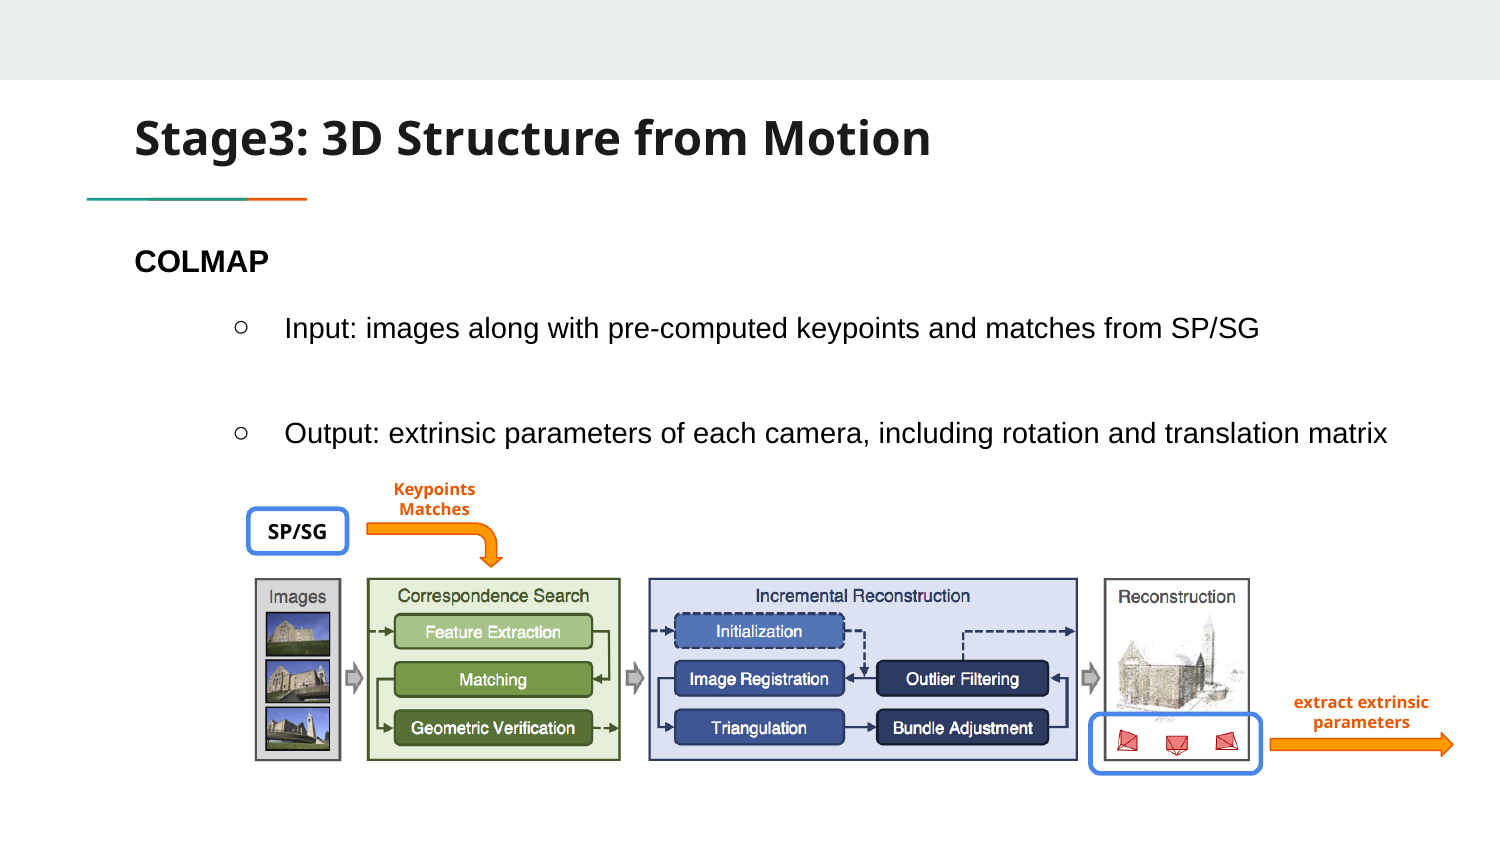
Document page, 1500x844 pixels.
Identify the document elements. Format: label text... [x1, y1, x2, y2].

picture [251, 574, 1250, 765]
text_box [1270, 732, 1454, 757]
text_box extract extrinsic parameters [1278, 676, 1445, 728]
text_box [1095, 714, 1261, 774]
list COLMAP Input: images along with pre-computed keypoints and matches from SP/SG Output: extrinsic parameters of each camera, including rotation and translation matrix [119, 220, 1416, 714]
title Stage3: 3D Structure from Motion [119, 92, 1381, 181]
